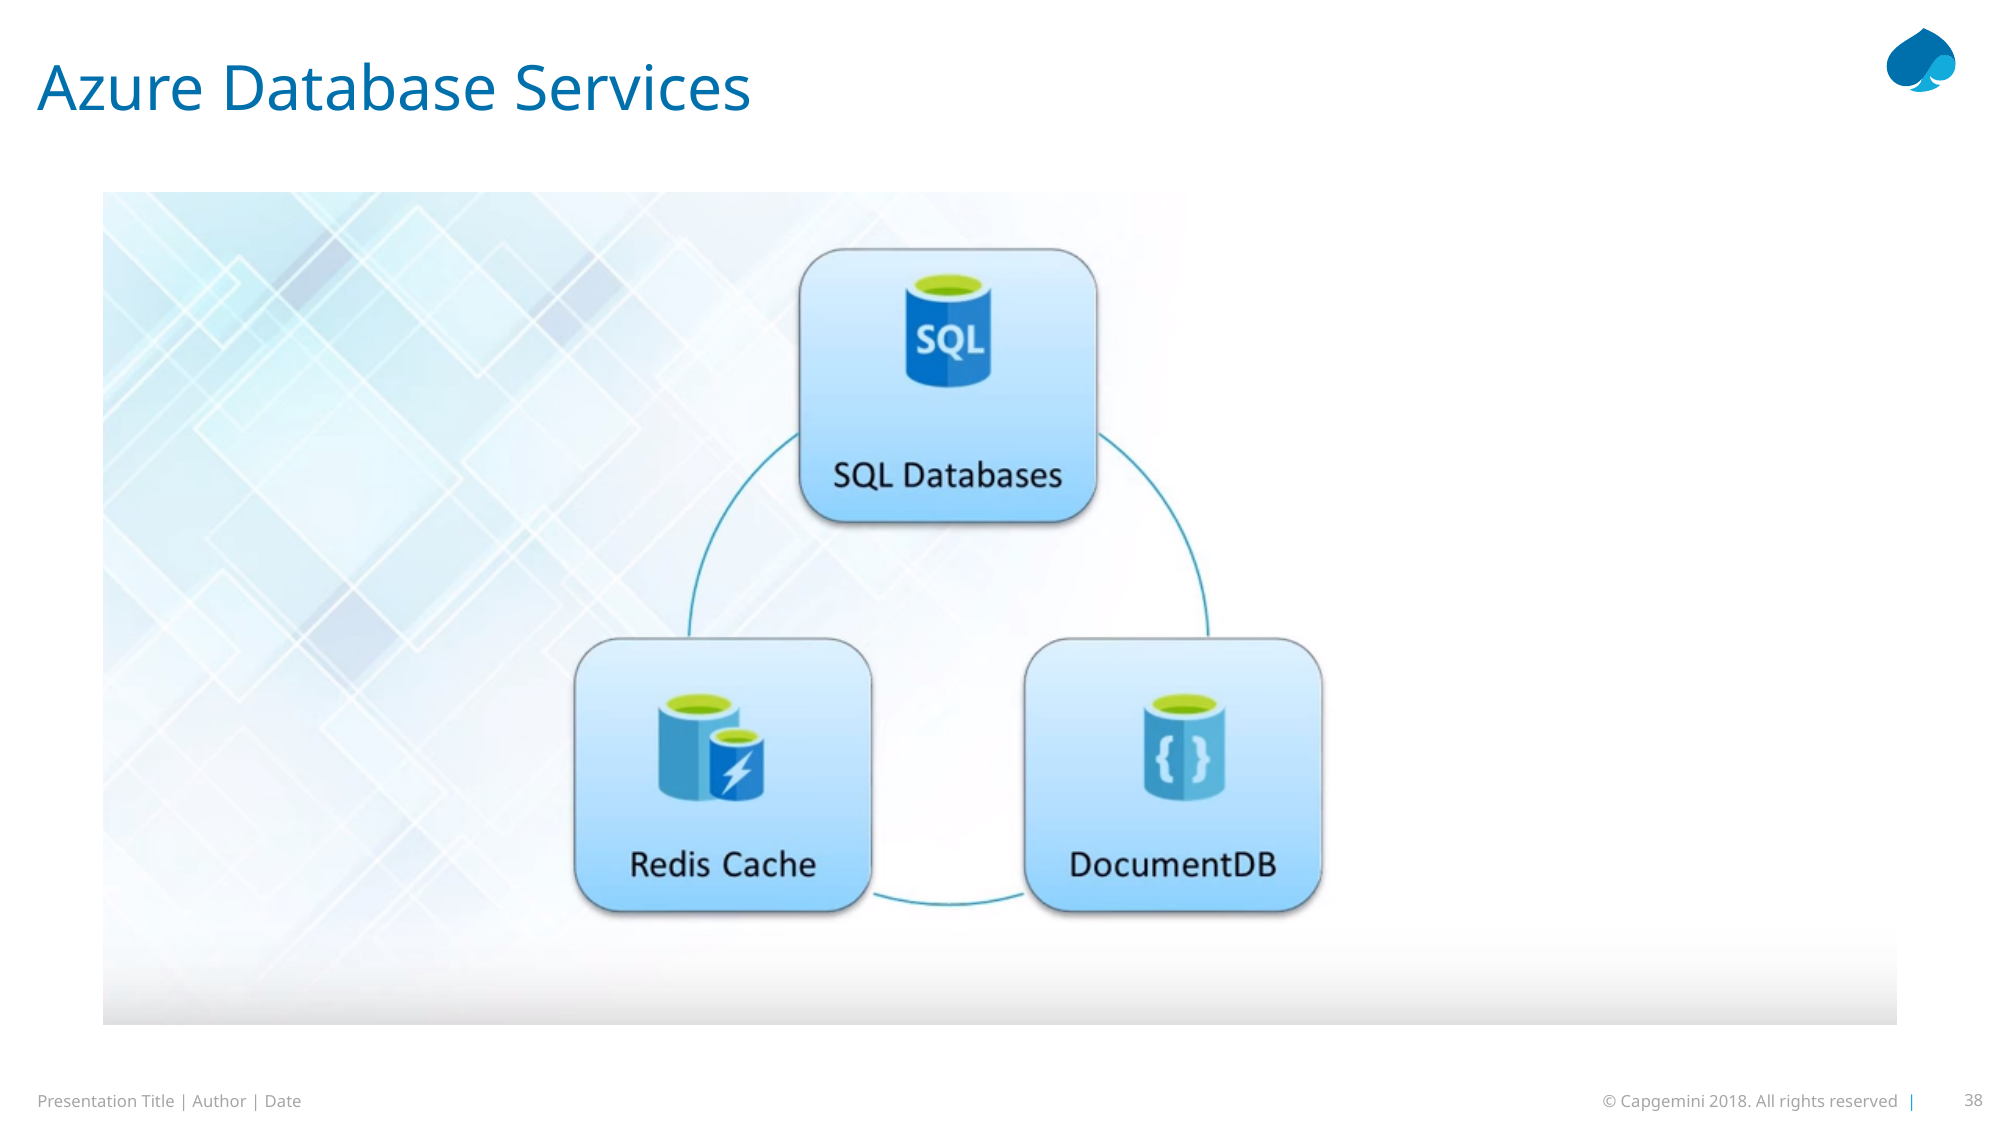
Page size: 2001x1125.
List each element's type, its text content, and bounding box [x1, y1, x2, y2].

picture [103, 192, 1897, 1025]
title Azure Database Services [37, 0, 1863, 182]
